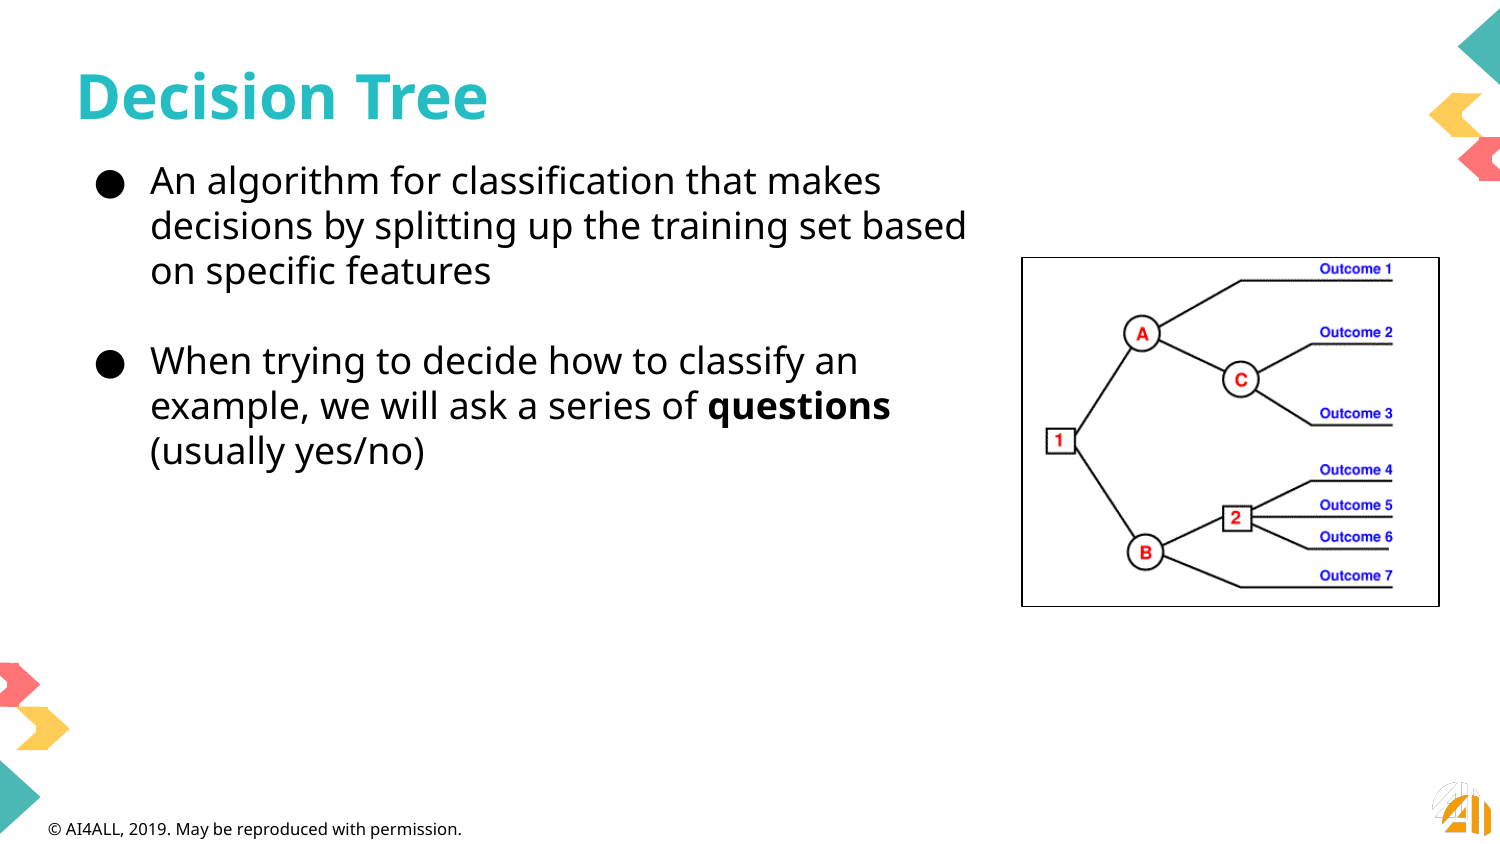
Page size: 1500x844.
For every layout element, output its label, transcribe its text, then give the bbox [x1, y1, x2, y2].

list An algorithm for classification that makes decisions by splitting up the training set based on specific features When trying to decide how to classify an example, we will ask a series of questions (usually yes/no) [75, 157, 977, 707]
picture [1432, 782, 1491, 836]
picture [1022, 258, 1439, 606]
title Decision Tree [75, 56, 1296, 117]
